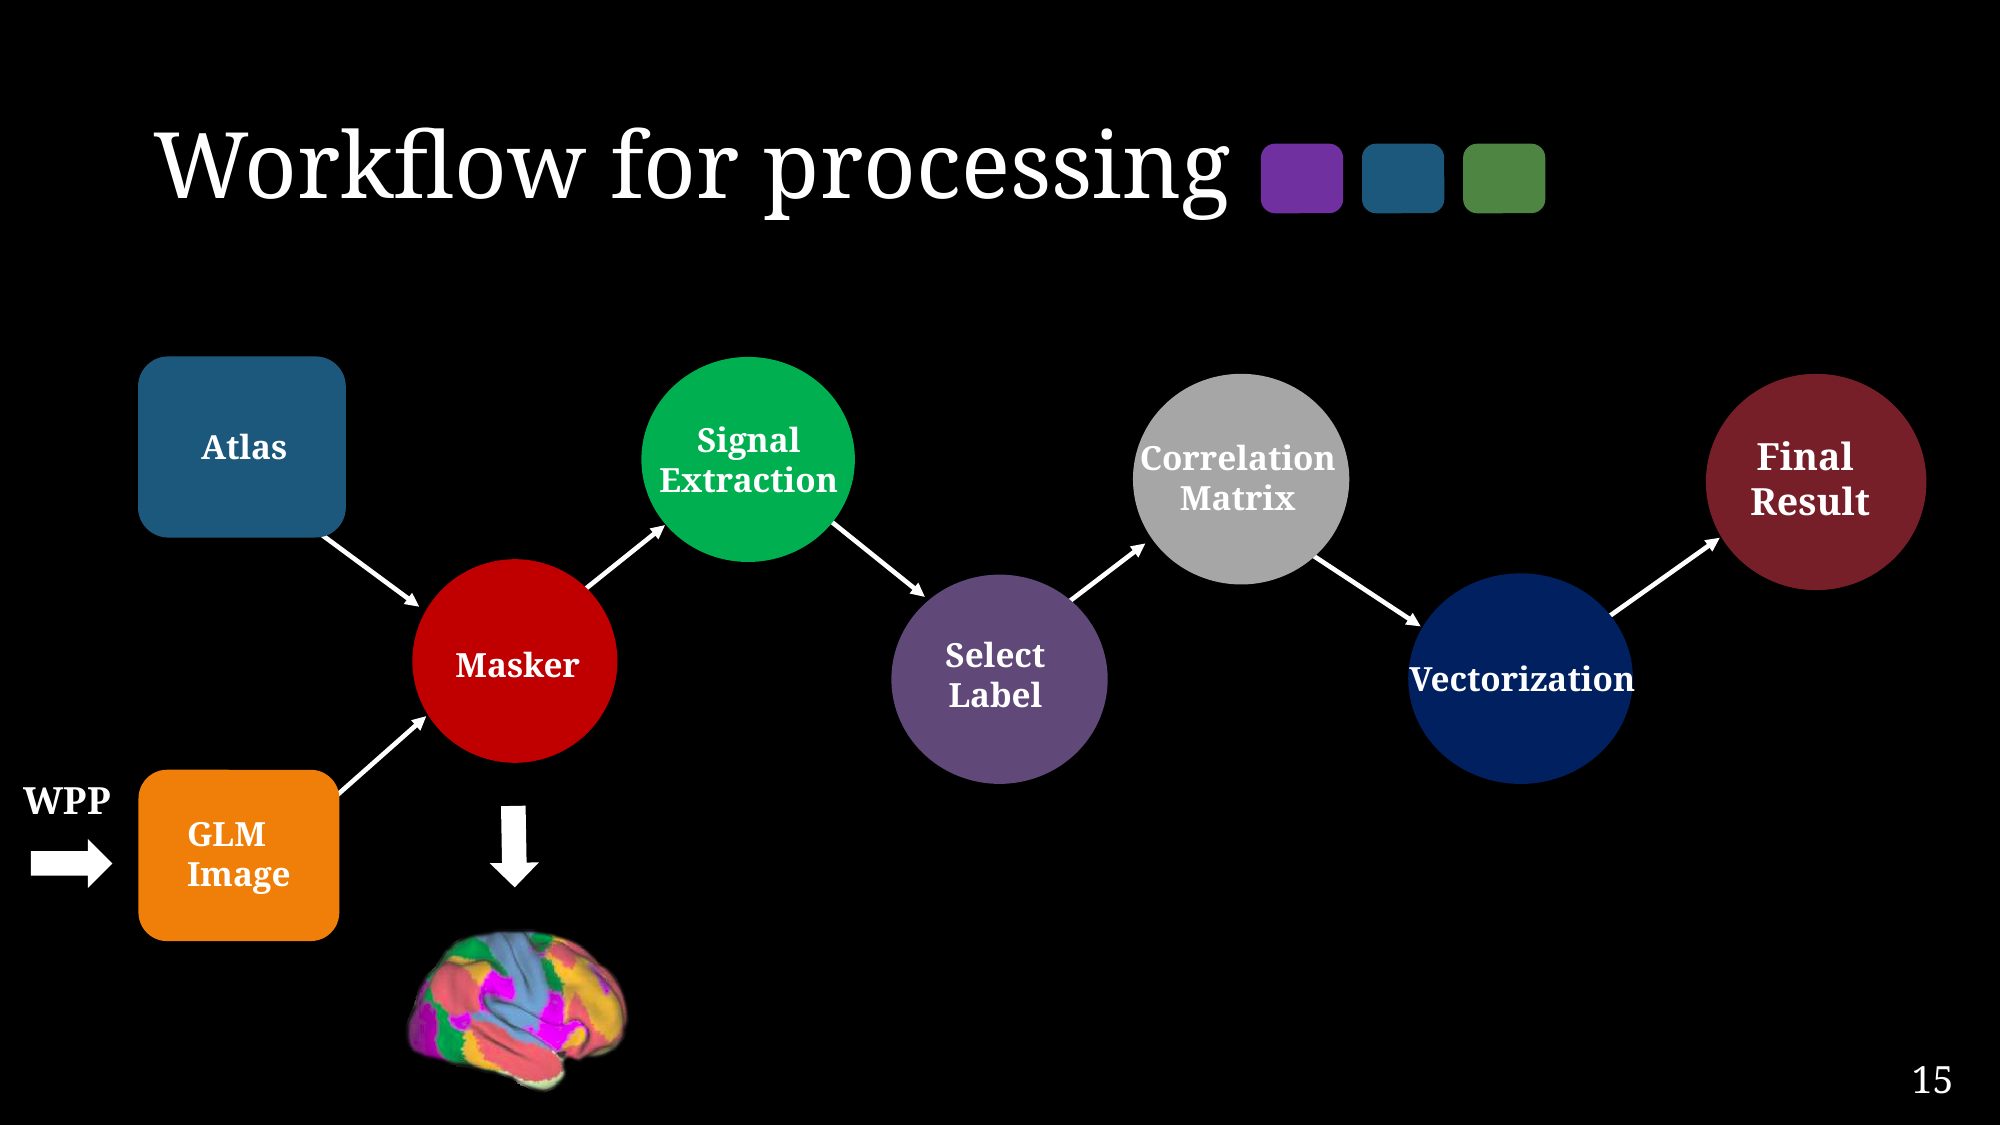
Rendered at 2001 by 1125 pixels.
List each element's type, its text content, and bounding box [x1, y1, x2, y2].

text_box [26, 835, 117, 892]
text_box [1717, 369, 1915, 425]
picture [390, 914, 638, 1100]
text_box [1139, 525, 1343, 589]
text_box Final Result [1682, 425, 1938, 531]
text_box Atlas [186, 419, 342, 475]
text_box 15 [1896, 1048, 1980, 1109]
text_box [1141, 369, 1342, 430]
text_box Masker [440, 636, 610, 692]
text_box GLM Image [172, 805, 357, 901]
text_box [1713, 531, 1919, 595]
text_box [1600, 537, 1720, 623]
text_box [408, 555, 622, 767]
text_box Signal Extraction [624, 412, 874, 507]
text_box Vectorization [1364, 650, 1664, 706]
text_box [1260, 143, 1344, 214]
text_box Select Label [868, 626, 1123, 722]
text_box [901, 570, 1023, 626]
text_box [1408, 706, 1634, 788]
text_box [134, 765, 344, 946]
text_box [295, 515, 420, 607]
text_box [896, 722, 1103, 788]
text_box [1463, 143, 1546, 214]
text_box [830, 521, 925, 597]
text_box [134, 352, 350, 542]
text_box Correlation Matrix [1107, 430, 1369, 525]
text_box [554, 525, 665, 614]
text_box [308, 716, 427, 821]
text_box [1293, 542, 1421, 627]
text_box [649, 353, 848, 412]
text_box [1029, 543, 1146, 633]
text_box WPP [8, 769, 136, 830]
text_box [649, 507, 848, 566]
title Workflow for processing [138, 60, 1864, 278]
text_box [485, 801, 543, 892]
text_box [1362, 143, 1445, 214]
text_box [1408, 569, 1633, 650]
